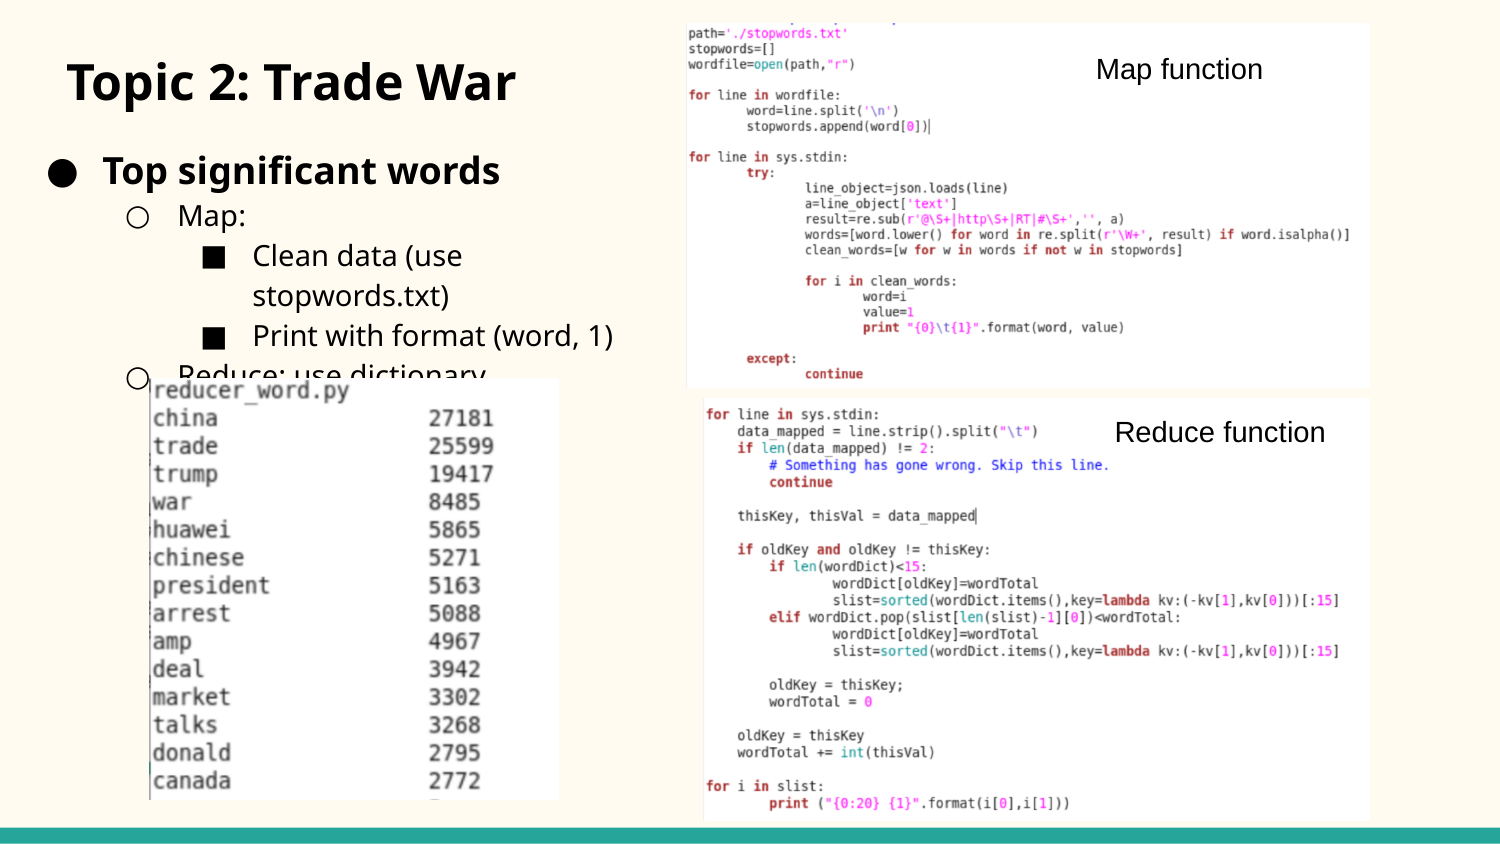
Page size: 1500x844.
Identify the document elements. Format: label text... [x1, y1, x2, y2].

picture [686, 23, 1371, 389]
picture [703, 398, 1370, 821]
picture [149, 377, 559, 800]
list Top significant words Map: Clean data (use stopwords.txt) Print with format (word, 1) Reduce: use dictionary [12, 125, 666, 356]
title Topic 2: Trade War [51, 35, 627, 120]
